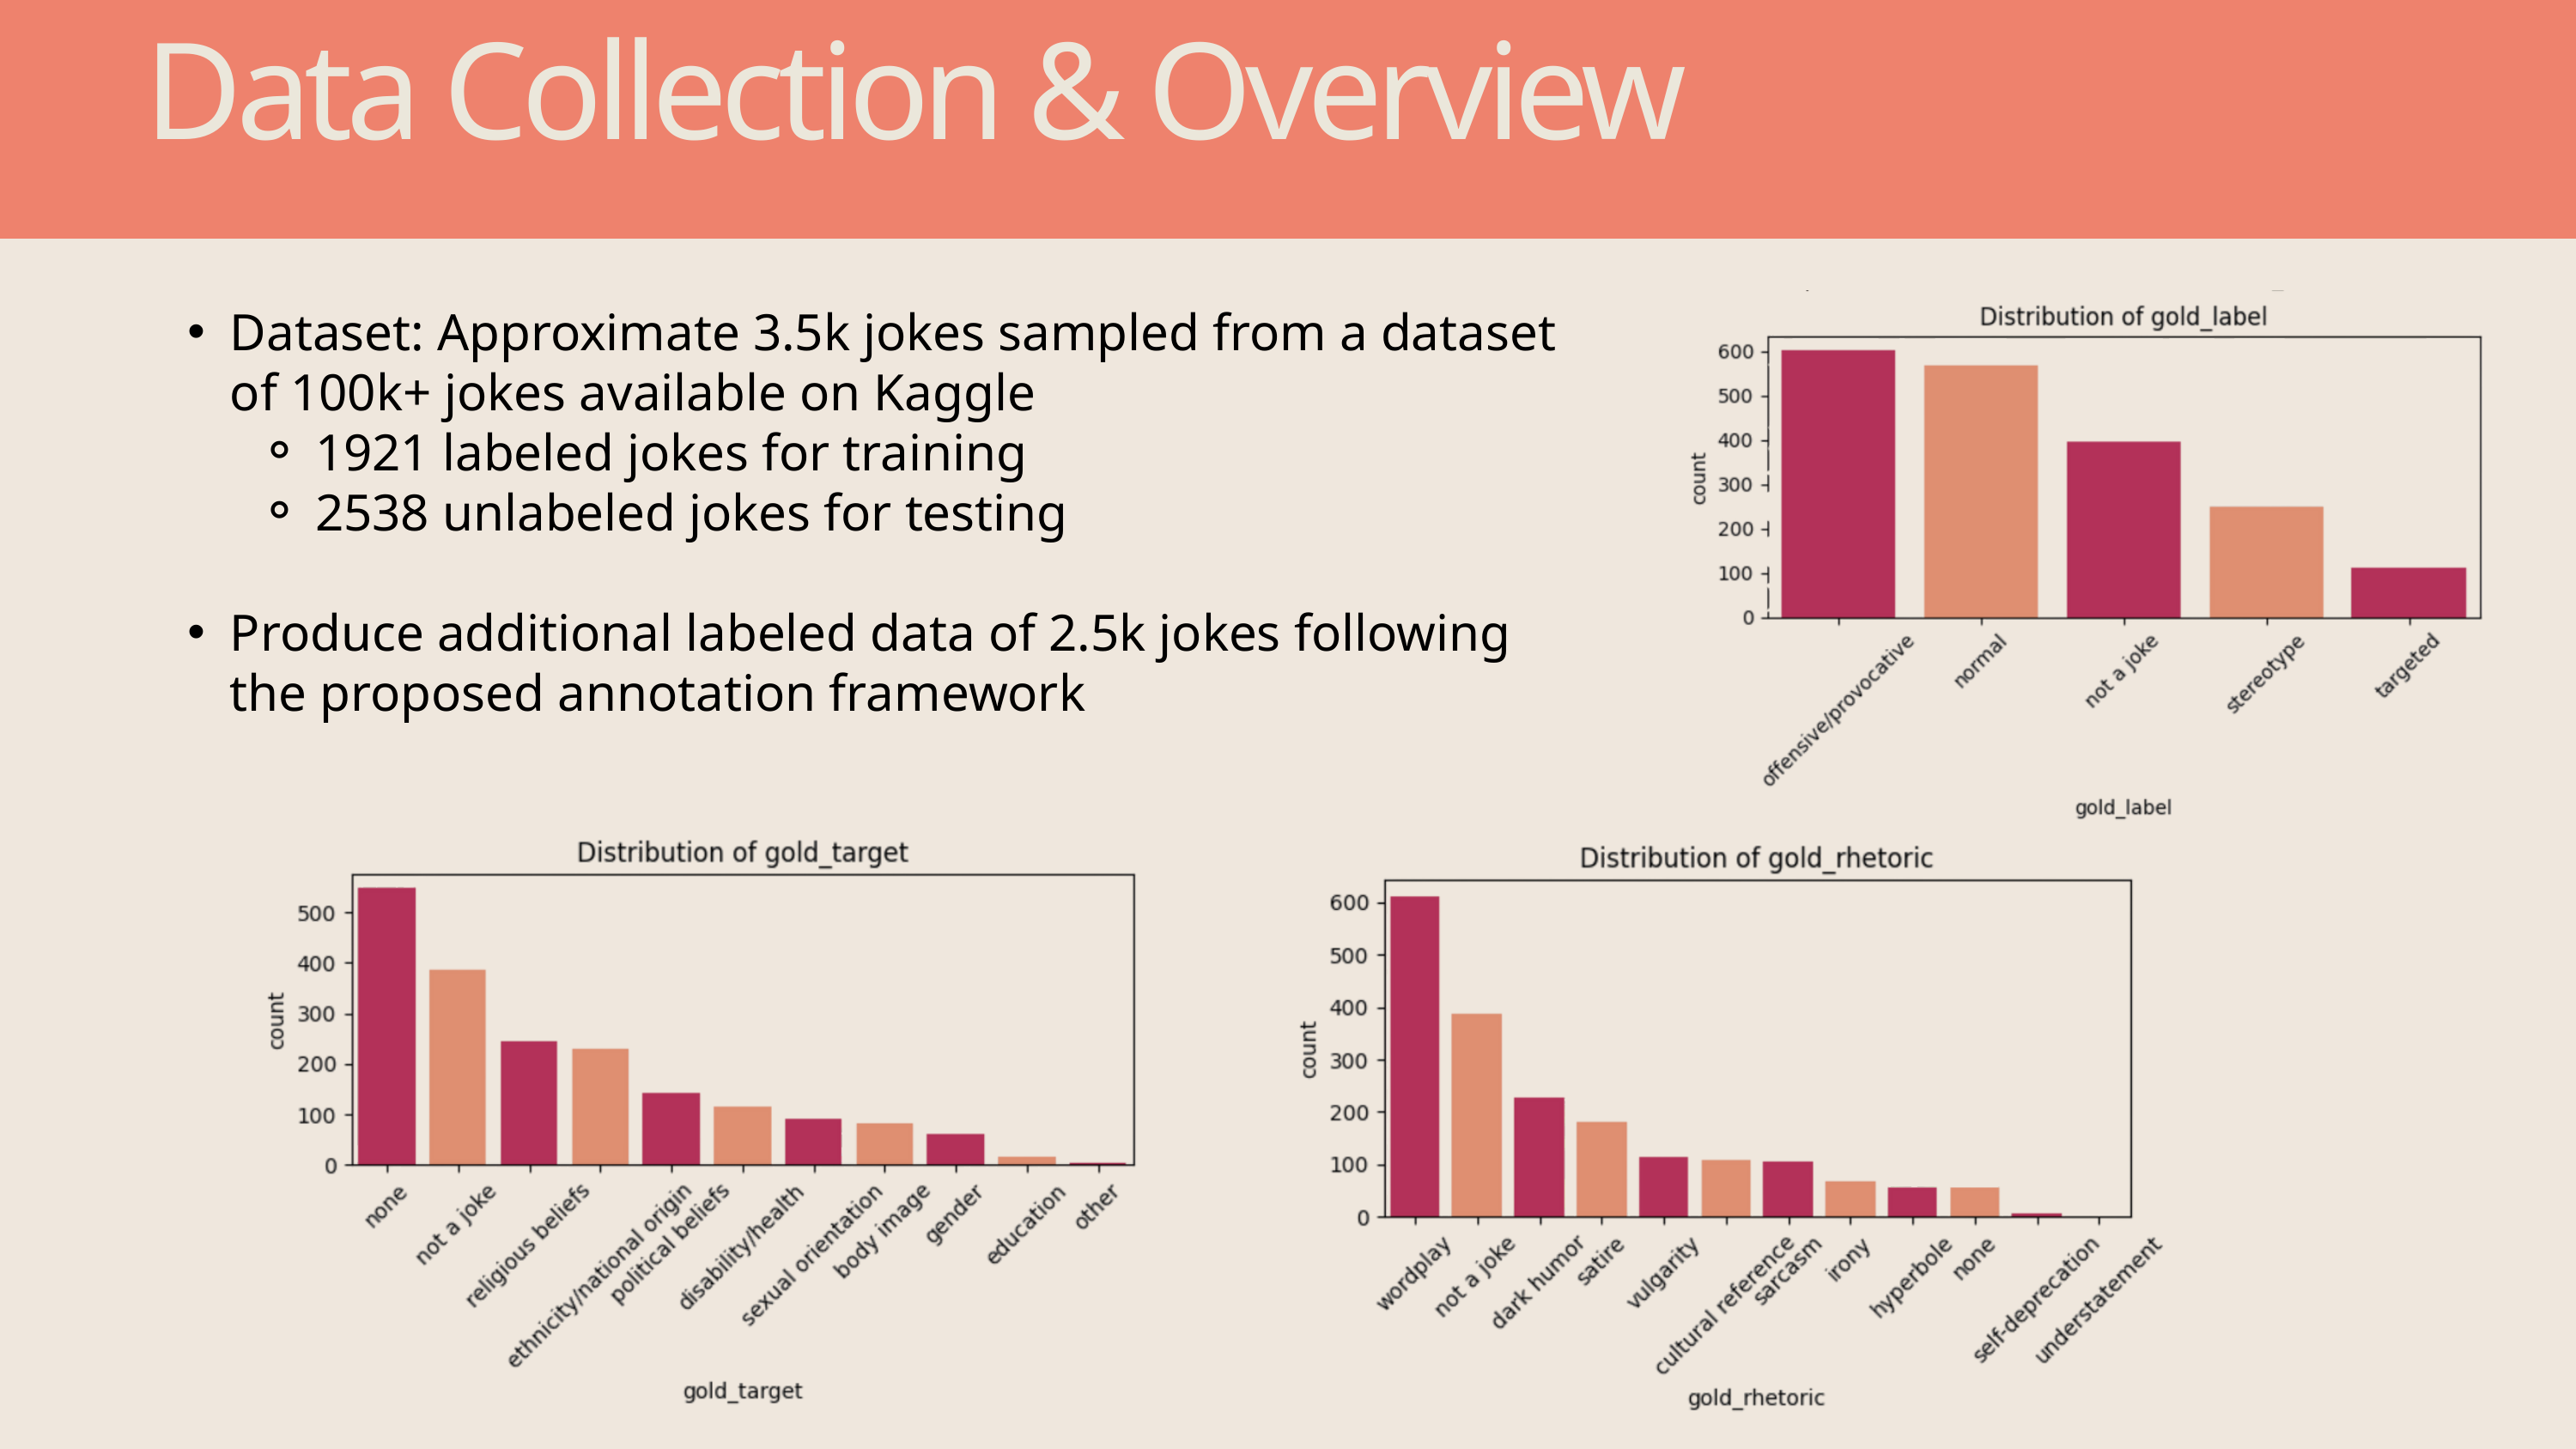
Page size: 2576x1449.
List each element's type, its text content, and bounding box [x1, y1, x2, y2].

text_box [1653, 290, 2526, 832]
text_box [0, 0, 2576, 239]
text_box [1262, 831, 2209, 1423]
text_box Dataset: Approximate 3.5k jokes sampled from a dataset of 100k+ jokes available on Kaggle 1921 labeled jokes for training 2538 unlabeled jokes for testing Produce additional labeled data of 2.5k jokes following the proposed annotation framework [144, 300, 1598, 722]
text_box [230, 831, 1155, 1423]
